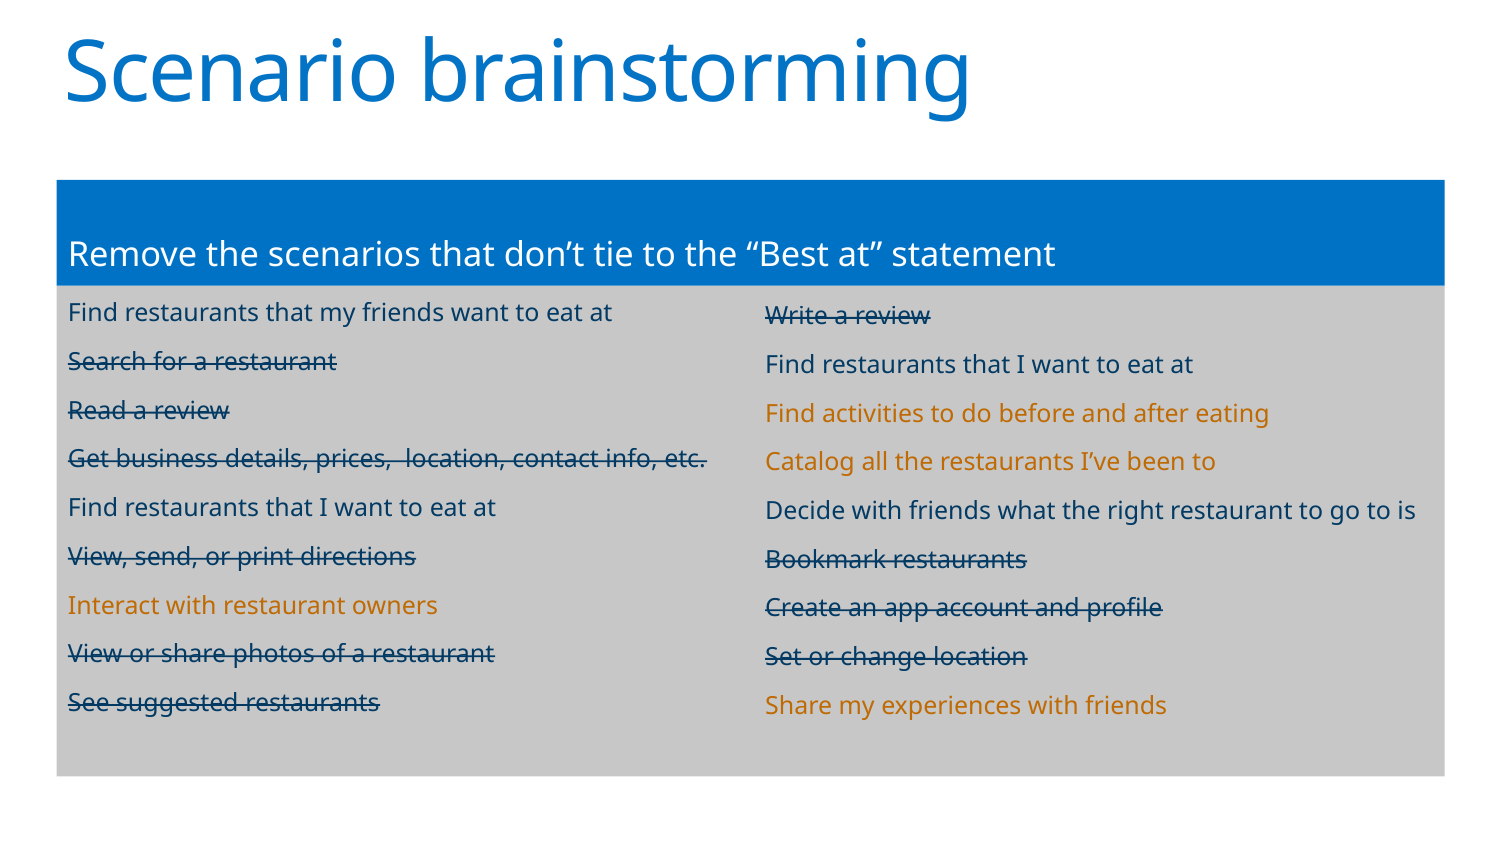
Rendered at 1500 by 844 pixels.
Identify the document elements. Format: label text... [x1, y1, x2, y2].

title Scenario brainstorming [63, 28, 1436, 122]
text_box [56, 179, 1445, 777]
